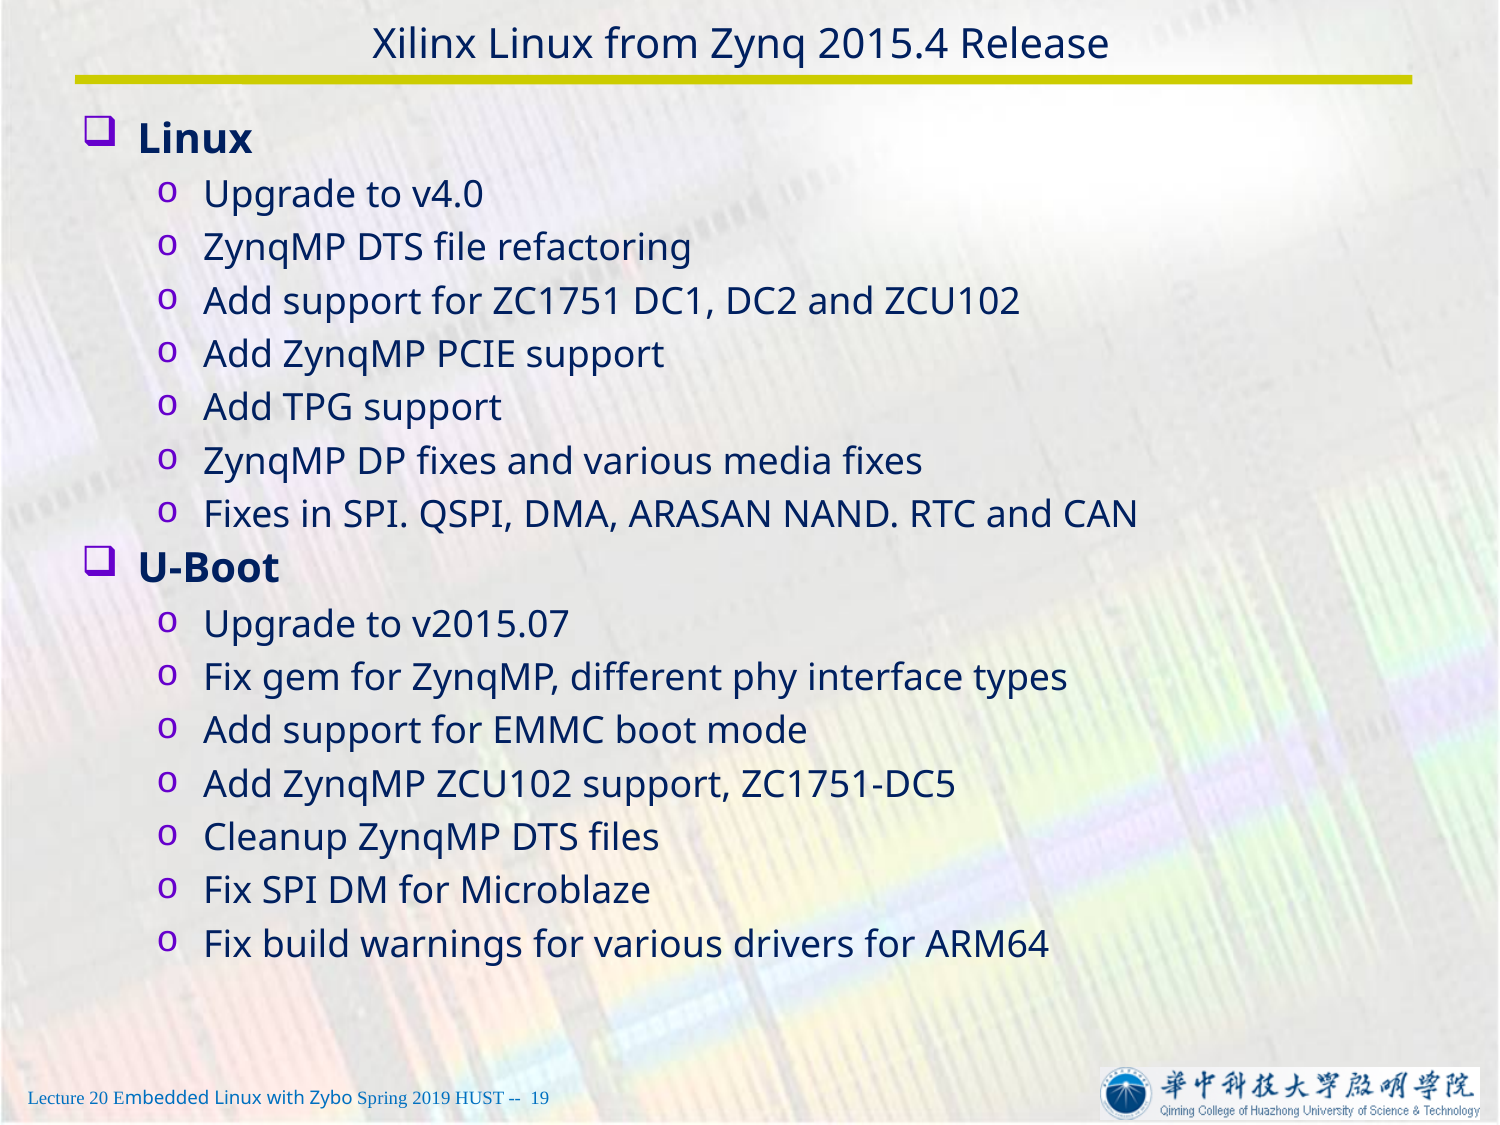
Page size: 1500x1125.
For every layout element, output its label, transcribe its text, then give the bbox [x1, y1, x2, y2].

title Xilinx Linux from Zynq 2015.4 Release [28, 17, 1454, 63]
picture [0, 0, 1500, 1125]
list Linux Upgrade to v4.0 ZynqMP DTS file refactoring Add support for ZC1751 DC1, DC2 and ZCU102 Add ZynqMP PCIE support Add TPG support ZynqMP DP fixes and various media fixes Fixes in SPI. QSPI, DMA, ARASAN NAND. RTC and CAN U-Boot Upgrade to v2015.07 Fix gem for ZynqMP, different phy interface types Add support for EMMC boot mode Add ZynqMP ZCU102 support, ZC1751-DC5 Cleanup ZynqMP DTS files Fix SPI DM for Microblaze Fix build warnings for various drivers for ARM64 [66, 104, 1454, 1049]
